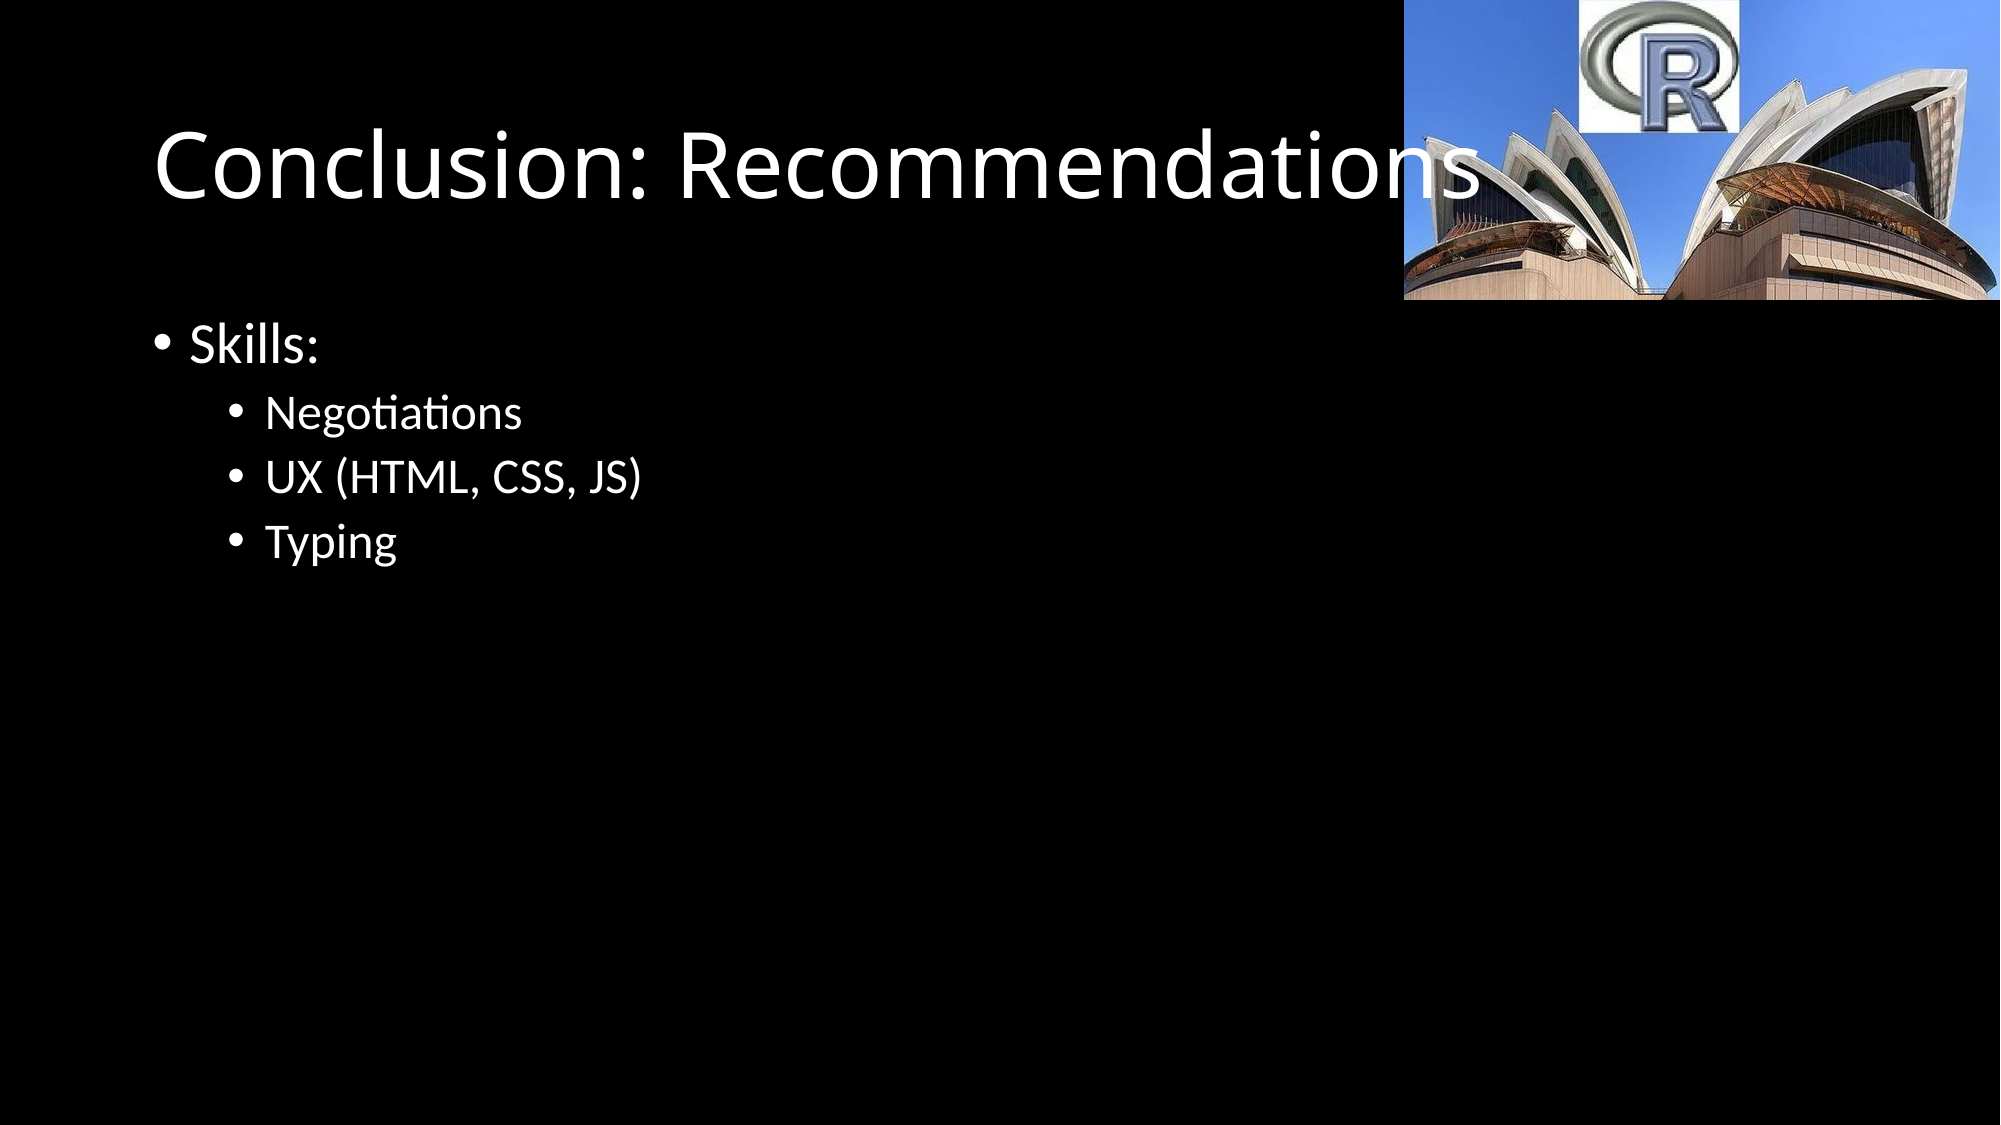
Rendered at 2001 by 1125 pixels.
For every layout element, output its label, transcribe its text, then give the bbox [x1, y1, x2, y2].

picture [1404, 0, 2000, 300]
title Conclusion: Recommendations [137, 59, 1863, 278]
list Skills: Negotiations UX (HTML, CSS, JS) Typing [137, 305, 1863, 1020]
